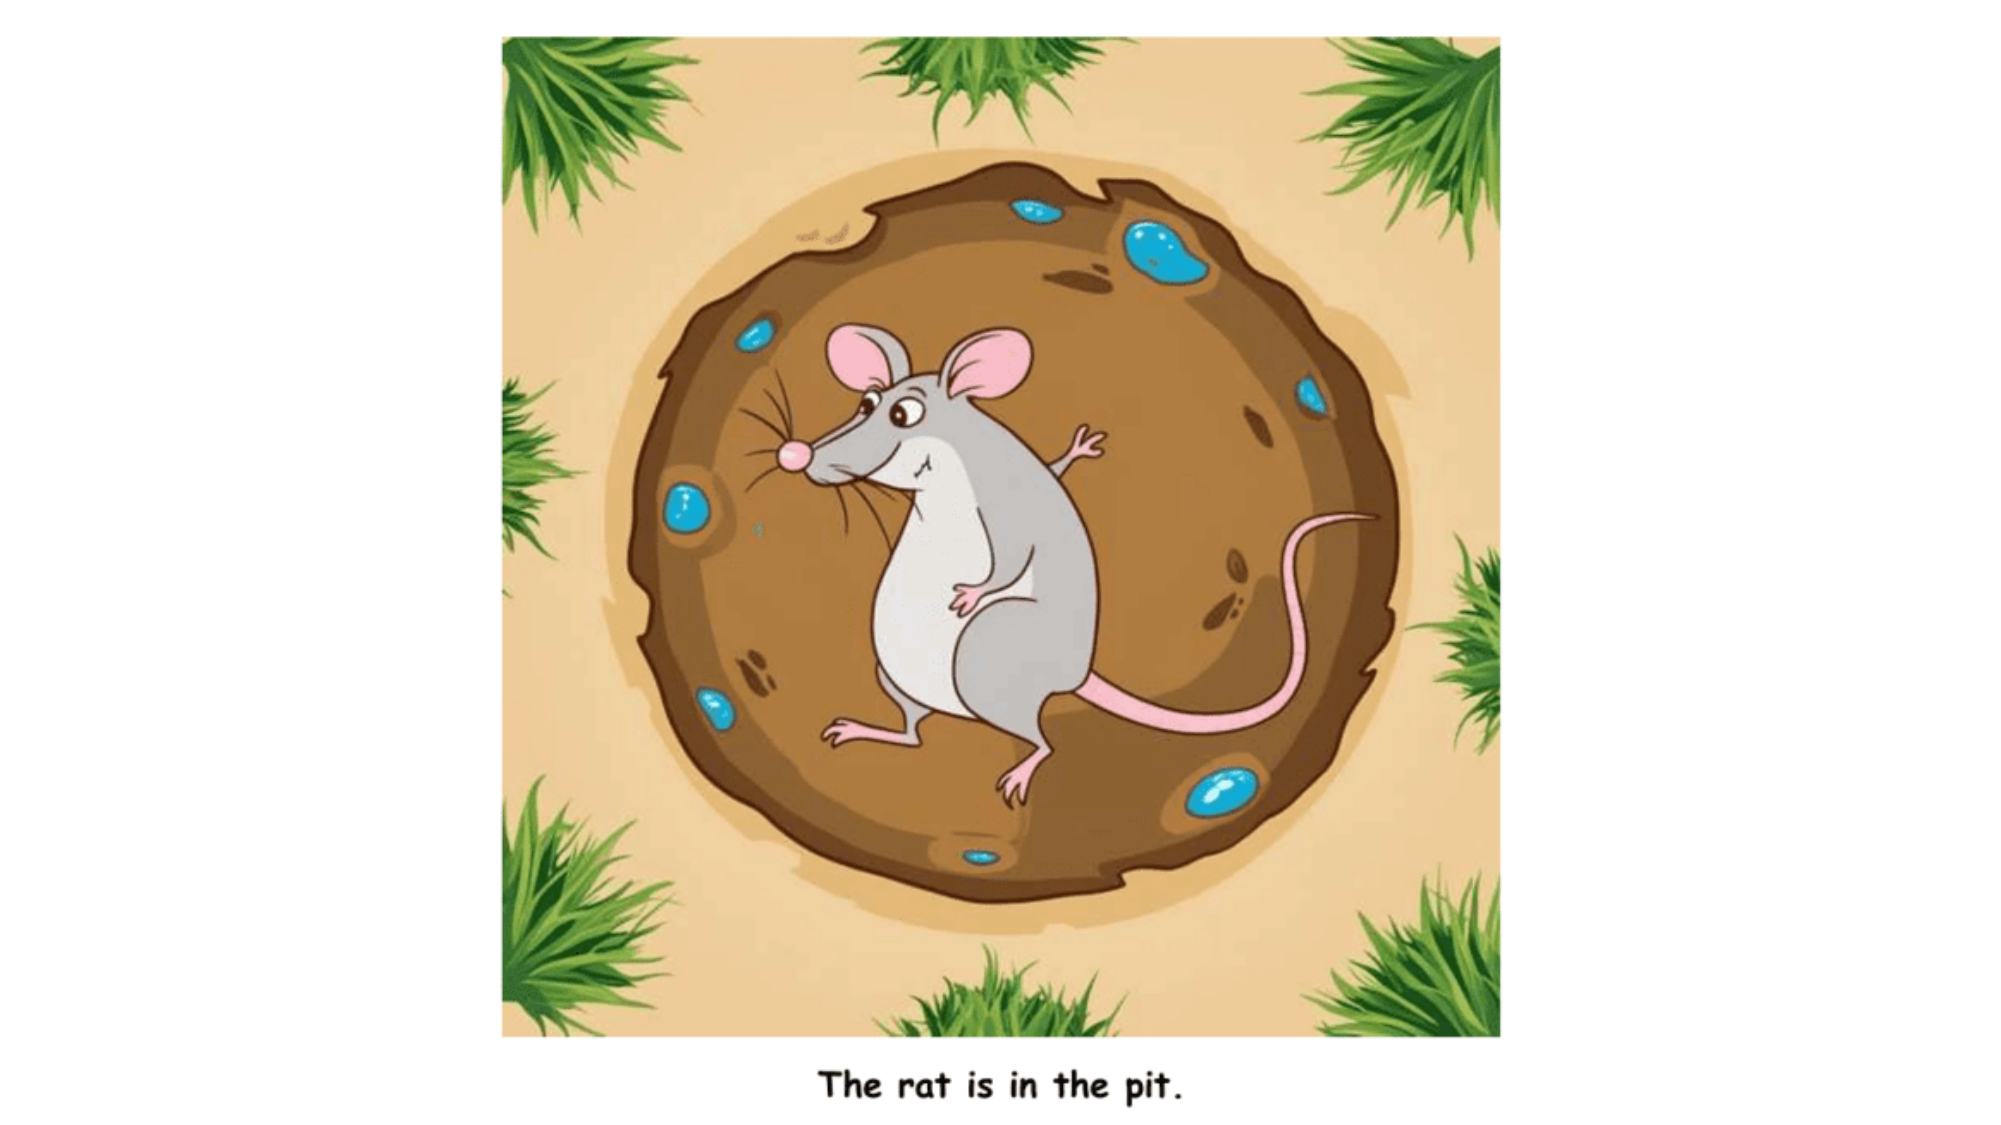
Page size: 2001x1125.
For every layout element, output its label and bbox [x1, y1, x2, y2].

picture [441, 0, 1559, 1125]
